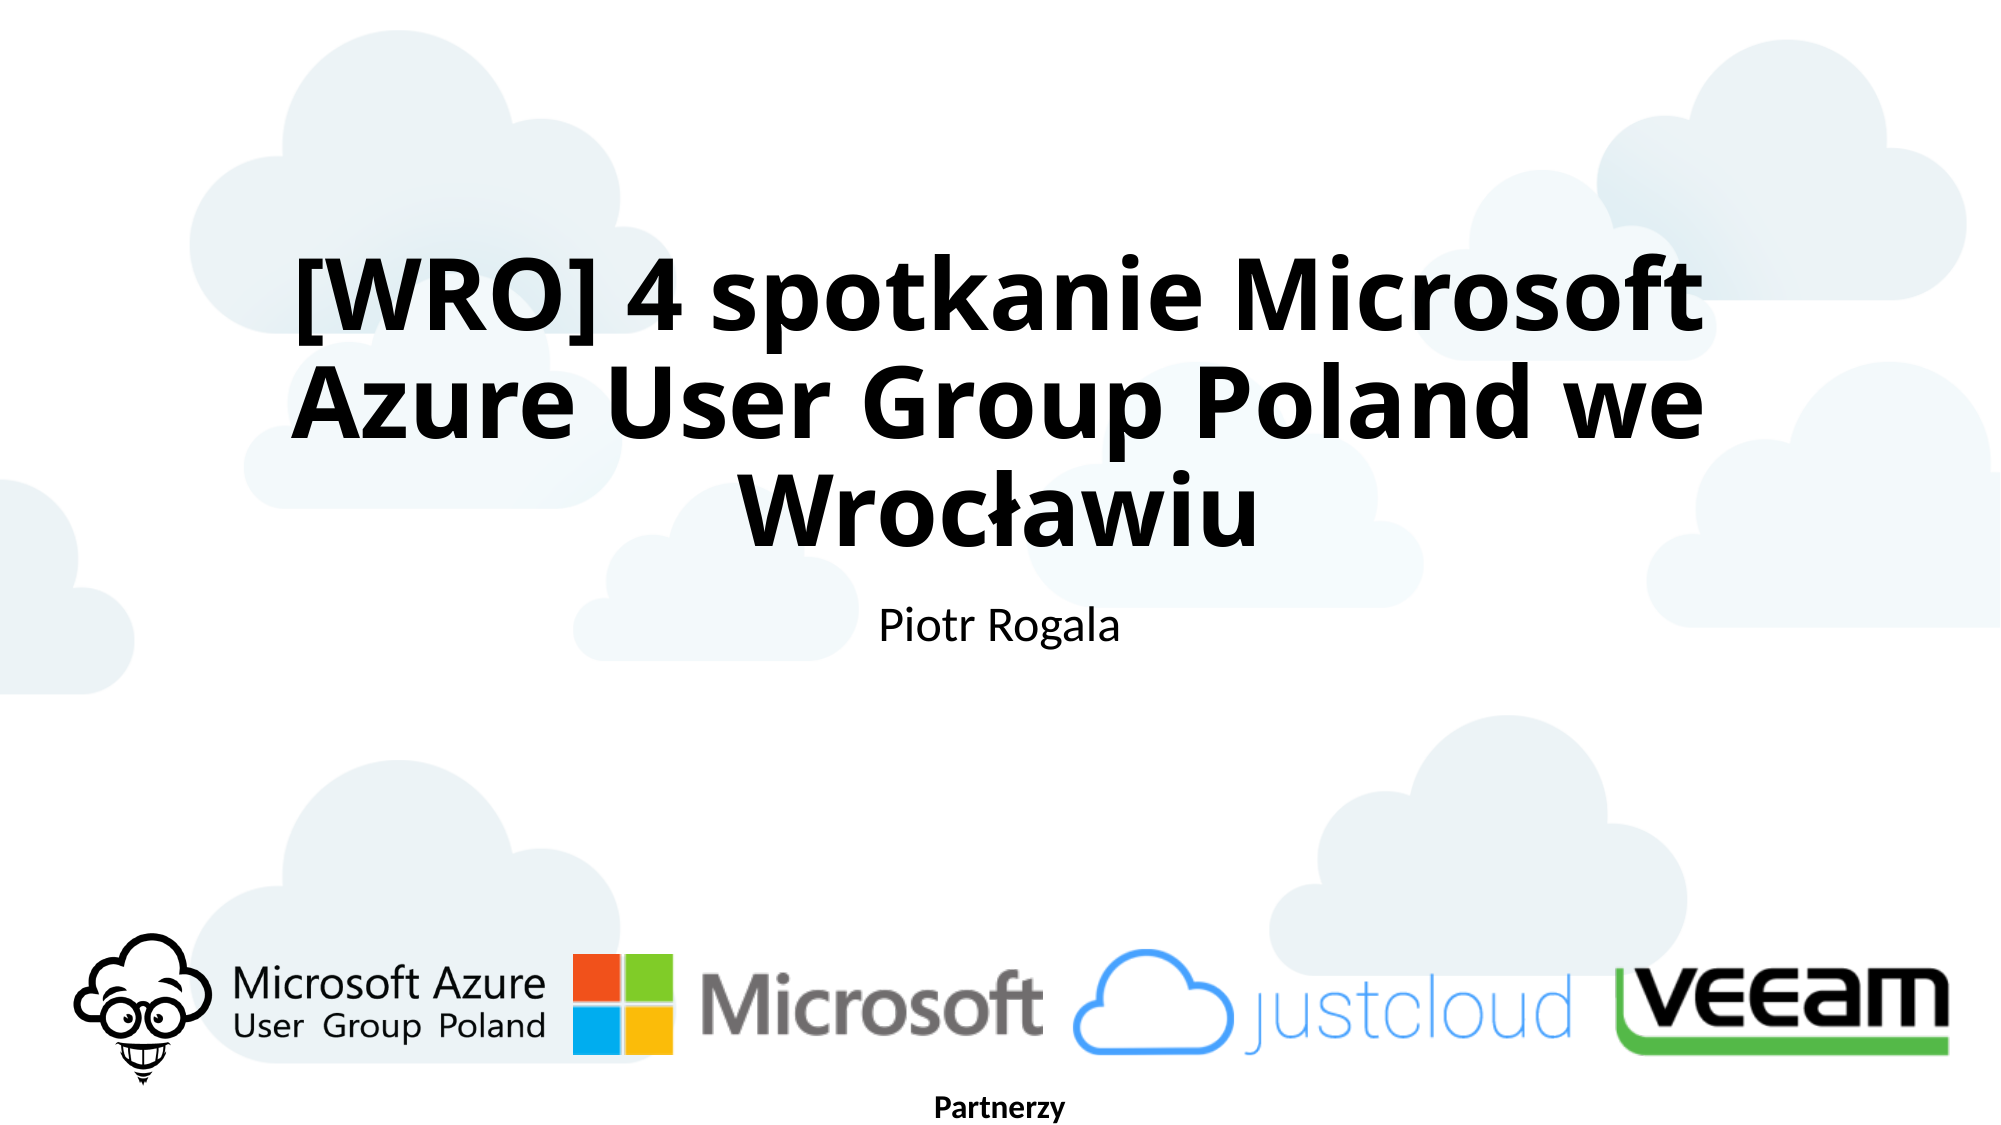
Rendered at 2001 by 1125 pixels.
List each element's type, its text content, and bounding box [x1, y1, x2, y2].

picture [0, 0, 2001, 1125]
title [WRO] 4 spotkanie Microsoft Azure User Group Poland we Wrocławiu [249, 184, 1750, 576]
subtitle Piotr Rogala [249, 590, 1750, 863]
text_box Partnerzy [879, 1082, 1121, 1125]
